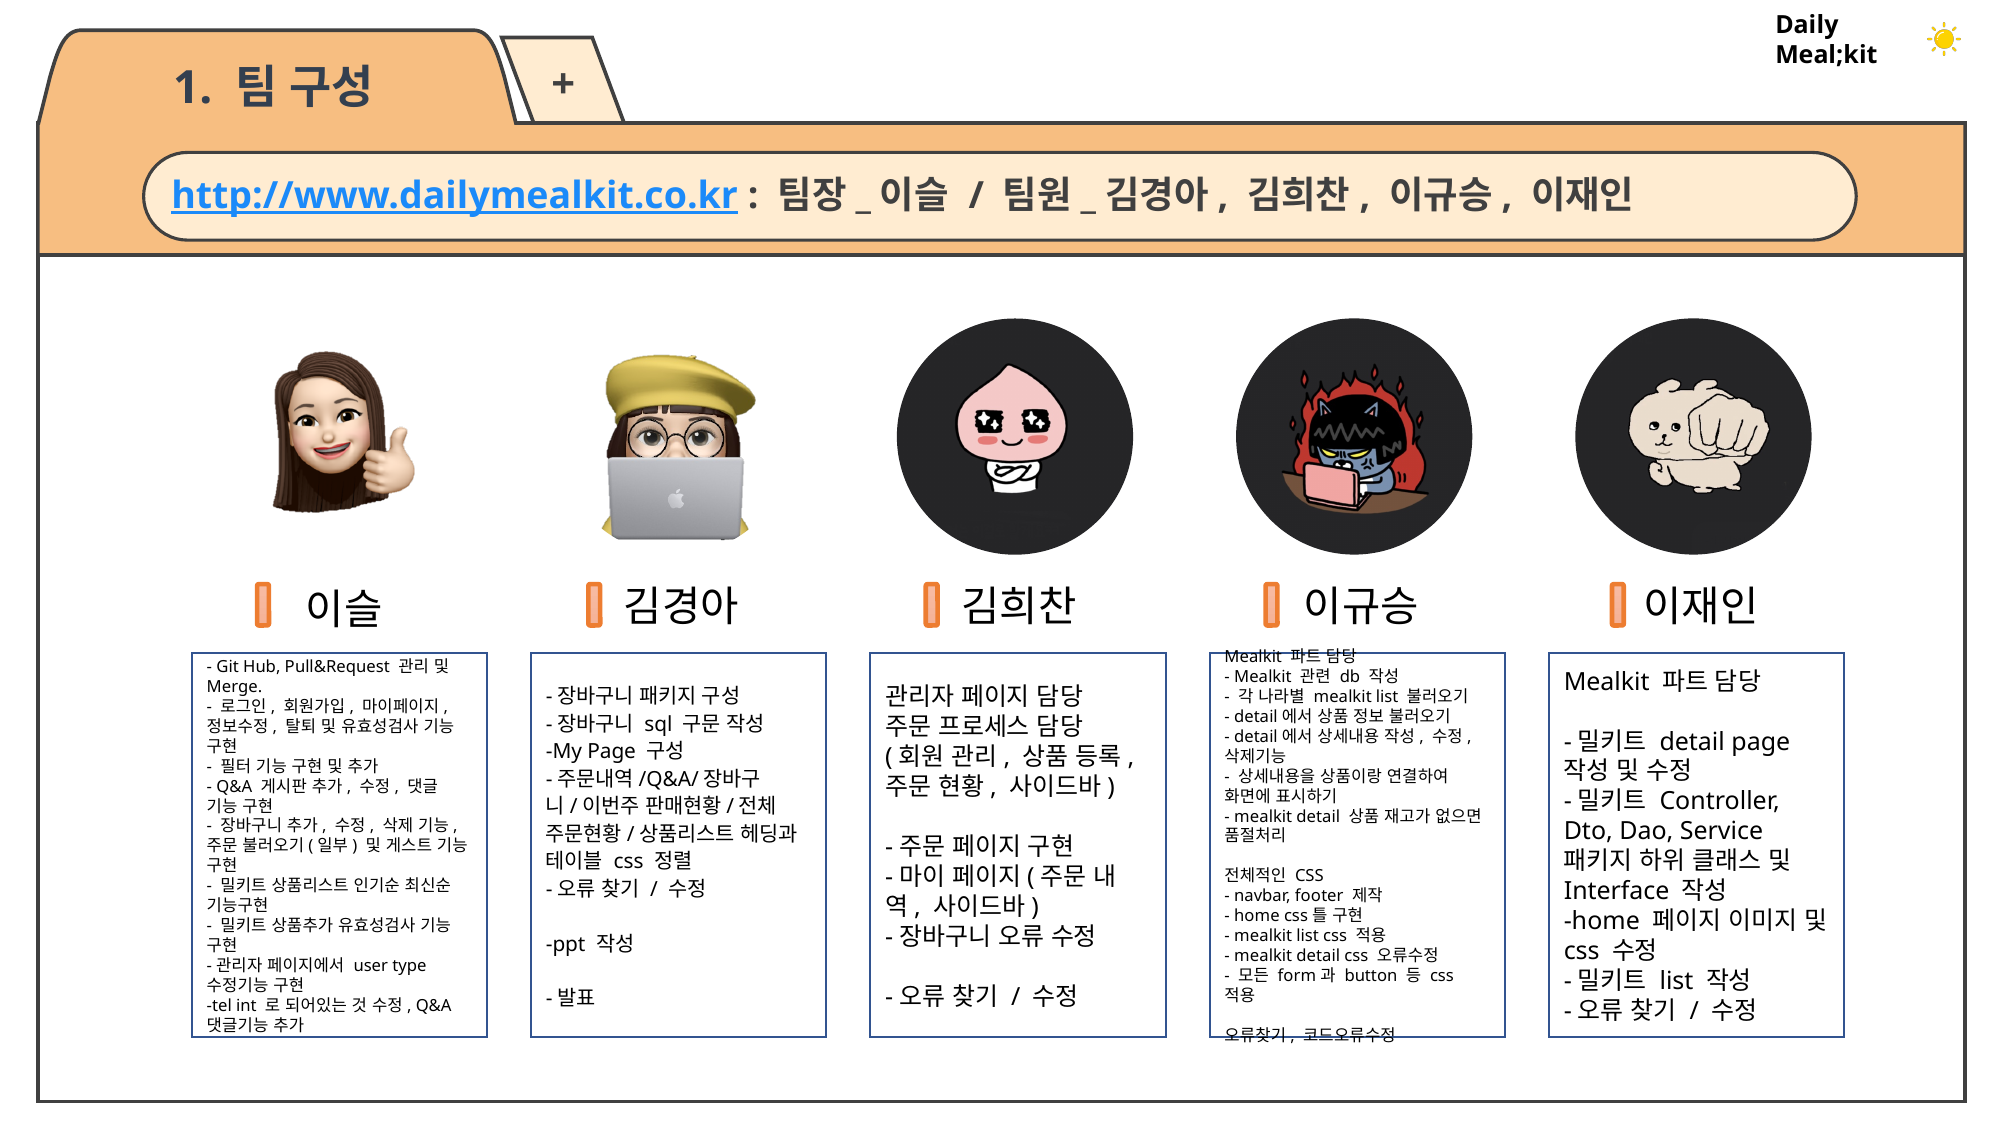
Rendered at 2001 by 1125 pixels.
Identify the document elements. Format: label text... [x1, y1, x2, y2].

text_box 관리자 페이지 담당 주문 프로세스 담당 (회원 관리, 상품 등록, 주문 현황, 사이드바) -주문 페이지 구현 -마이 페이지(주문 내역, 사이드바) -장바구니 오류 수정 -오류 찾기 / 수정 [869, 652, 1167, 1038]
text_box Mealkit 파트 담당 - Mealkit 관련 db 작성 - 각 나라별 mealkit list 불러오기 - detail에서 상품 정보 불러오기 - detail에서 상세내용 작성, 수정, 삭제기능 - 상세내용을 상품이랑 연결하여 화면에 표시하기 - mealkit detail 상품 재고가 없으면 품절처리 전체적인 CSS - navbar, footer 제작 - home css틀 구현 - mealkit list css 적용 - mealkit detail css 오류수정 - 모든 form과 button 등 css 적용 오류찾기, 코드오류수정 [1209, 652, 1506, 1038]
picture [1236, 318, 1473, 555]
text_box [587, 583, 601, 626]
text_box -장바구니 패키지 구성 -장바구니 sql 구문 작성 -My Page 구성 -주문내역/Q&A/장바구니/이번주 판매현황/전체 주문현황/상품리스트 헤딩과 테이블 css 정렬 -오류 찾기 / 수정 -ppt 작성 -발표 [530, 652, 827, 1038]
text_box [256, 583, 270, 626]
picture [1575, 318, 1812, 555]
text_box http://www.dailymealkit.co.kr : 팀장_이슬 / 팀원_김경아, 김희찬, 이규승, 이재인 [142, 151, 1858, 242]
picture [1926, 21, 1962, 57]
picture [218, 318, 455, 555]
text_box [37, 257, 1966, 1103]
text_box [1265, 583, 1278, 626]
text_box 김희찬 [932, 572, 1106, 638]
text_box 이슬 [257, 575, 431, 641]
text_box - Git Hub, Pull&Request 관리 및 Merge. - 로그인, 회원가입, 마이페이지, 정보수정, 탈퇴 및 유효성검사 기능 구현 - 필터 기능 구현 및 추가 - Q&A 게시판 추가, 수정, 댓글 기능 구현 - 장바구니 추가, 수정, 삭제 기능, 주문 불러오기(일부) 및 게스트 기능 구현 - 밀키트 상품리스트 인기순 최신순 기능구현 - 밀키트 상품추가 유효성검사 기능 구현 -관리자 페이지에서 user type 수정기능 구현 -tel int 로 되어있는 것 수정, Q&A 댓글기능 추가 [191, 652, 488, 1038]
text_box [36, 29, 1967, 257]
text_box 이규승 [1275, 572, 1449, 638]
text_box 이재인 [1614, 572, 1788, 638]
text_box + [500, 36, 625, 121]
picture [896, 318, 1134, 555]
text_box [1611, 583, 1625, 626]
text_box 김경아 [594, 572, 769, 638]
text_box Daily Meal;kit [1731, 1, 1929, 77]
text_box 1. 팀 구성 [82, 23, 465, 121]
text_box [925, 583, 939, 626]
text_box Mealkit 파트 담당 -밀키트 detail page 작성 및 수정 -밀키트 Controller, Dto, Dao, Service 패키지 하위 클래스 및 Interface 작성 -home 페이지 이미지 및 css 수정 -밀키트 list 작성 -오류 찾기 / 수정 [1548, 652, 1845, 1038]
picture [557, 318, 794, 555]
